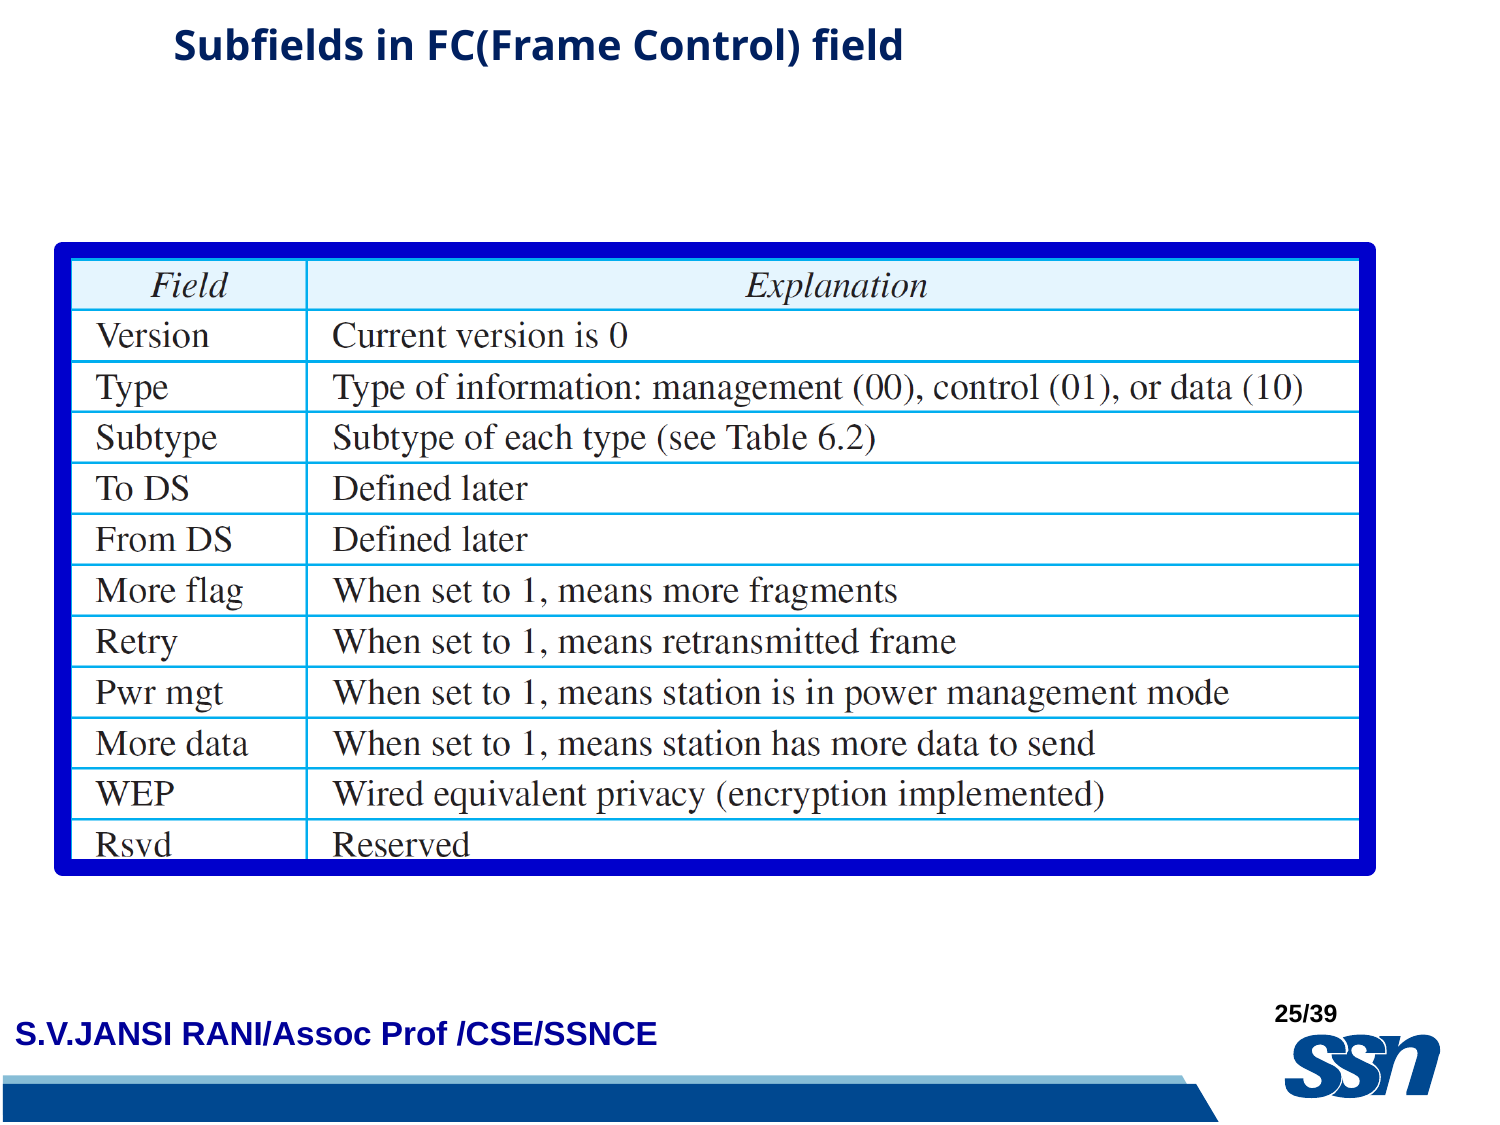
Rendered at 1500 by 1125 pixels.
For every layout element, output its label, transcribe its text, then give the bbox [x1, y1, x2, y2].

text_box Subfields in FC(Frame Control) field [137, 11, 1475, 77]
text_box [62, 249, 1383, 881]
